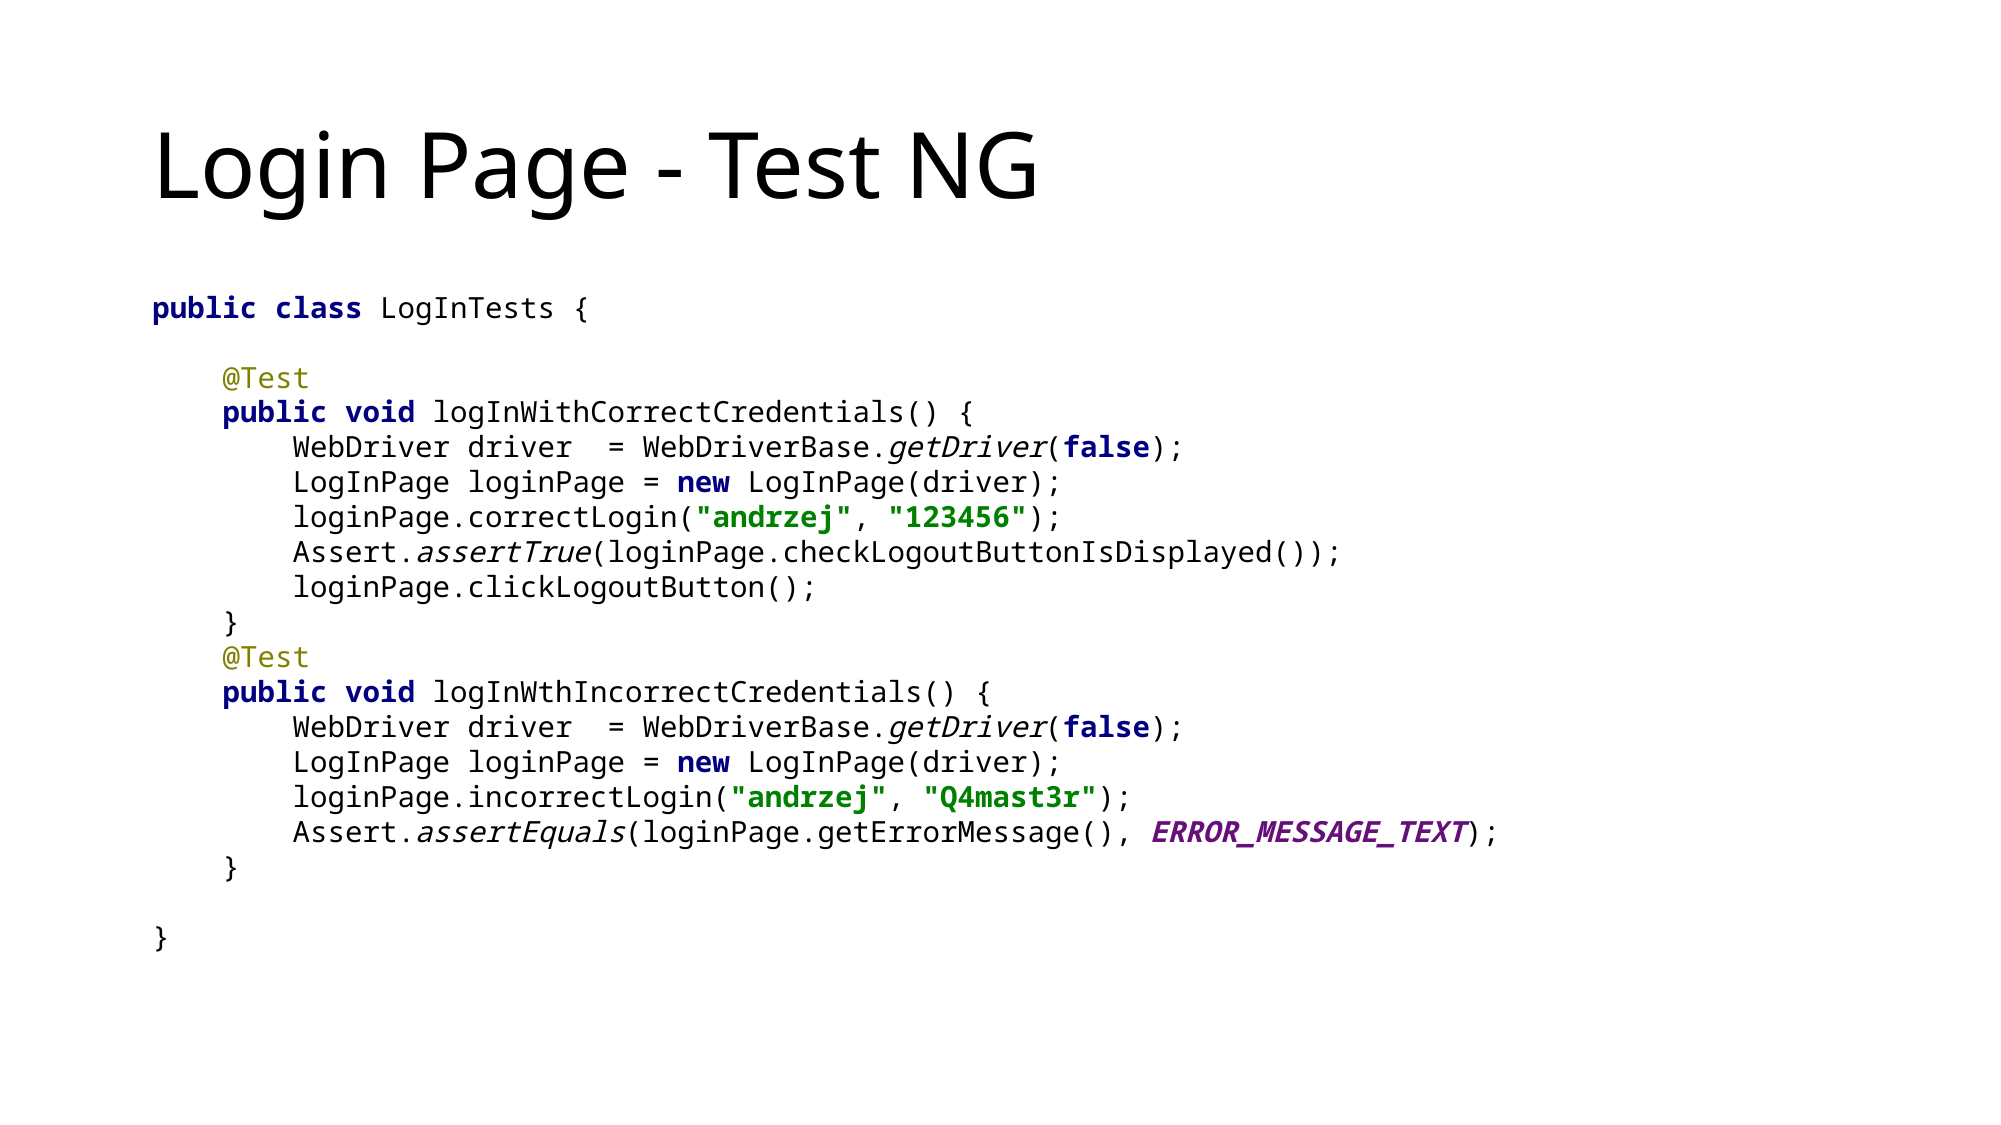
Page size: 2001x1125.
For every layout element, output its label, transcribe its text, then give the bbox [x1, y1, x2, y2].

title Login Page - Test NG [137, 59, 1863, 278]
text_box public class LogInTests { @Test public void logInWithCorrectCredentials() { WebDriver driver = WebDriverBase.getDriver(false); LogInPage loginPage = new LogInPage(driver); loginPage.correctLogin("andrzej", "123456"); Assert.assertTrue(loginPage.checkLogoutButtonIsDisplayed()); loginPage.clickLogoutButton(); } @Test public void logInWthIncorrectCredentials() { WebDriver driver = WebDriverBase.getDriver(false); LogInPage loginPage = new LogInPage(driver); loginPage.incorrectLogin("andrzej", "Q4mast3r"); Assert.assertEquals(loginPage.getErrorMessage(), ERROR_MESSAGE_TEXT); } } [137, 281, 1920, 1051]
